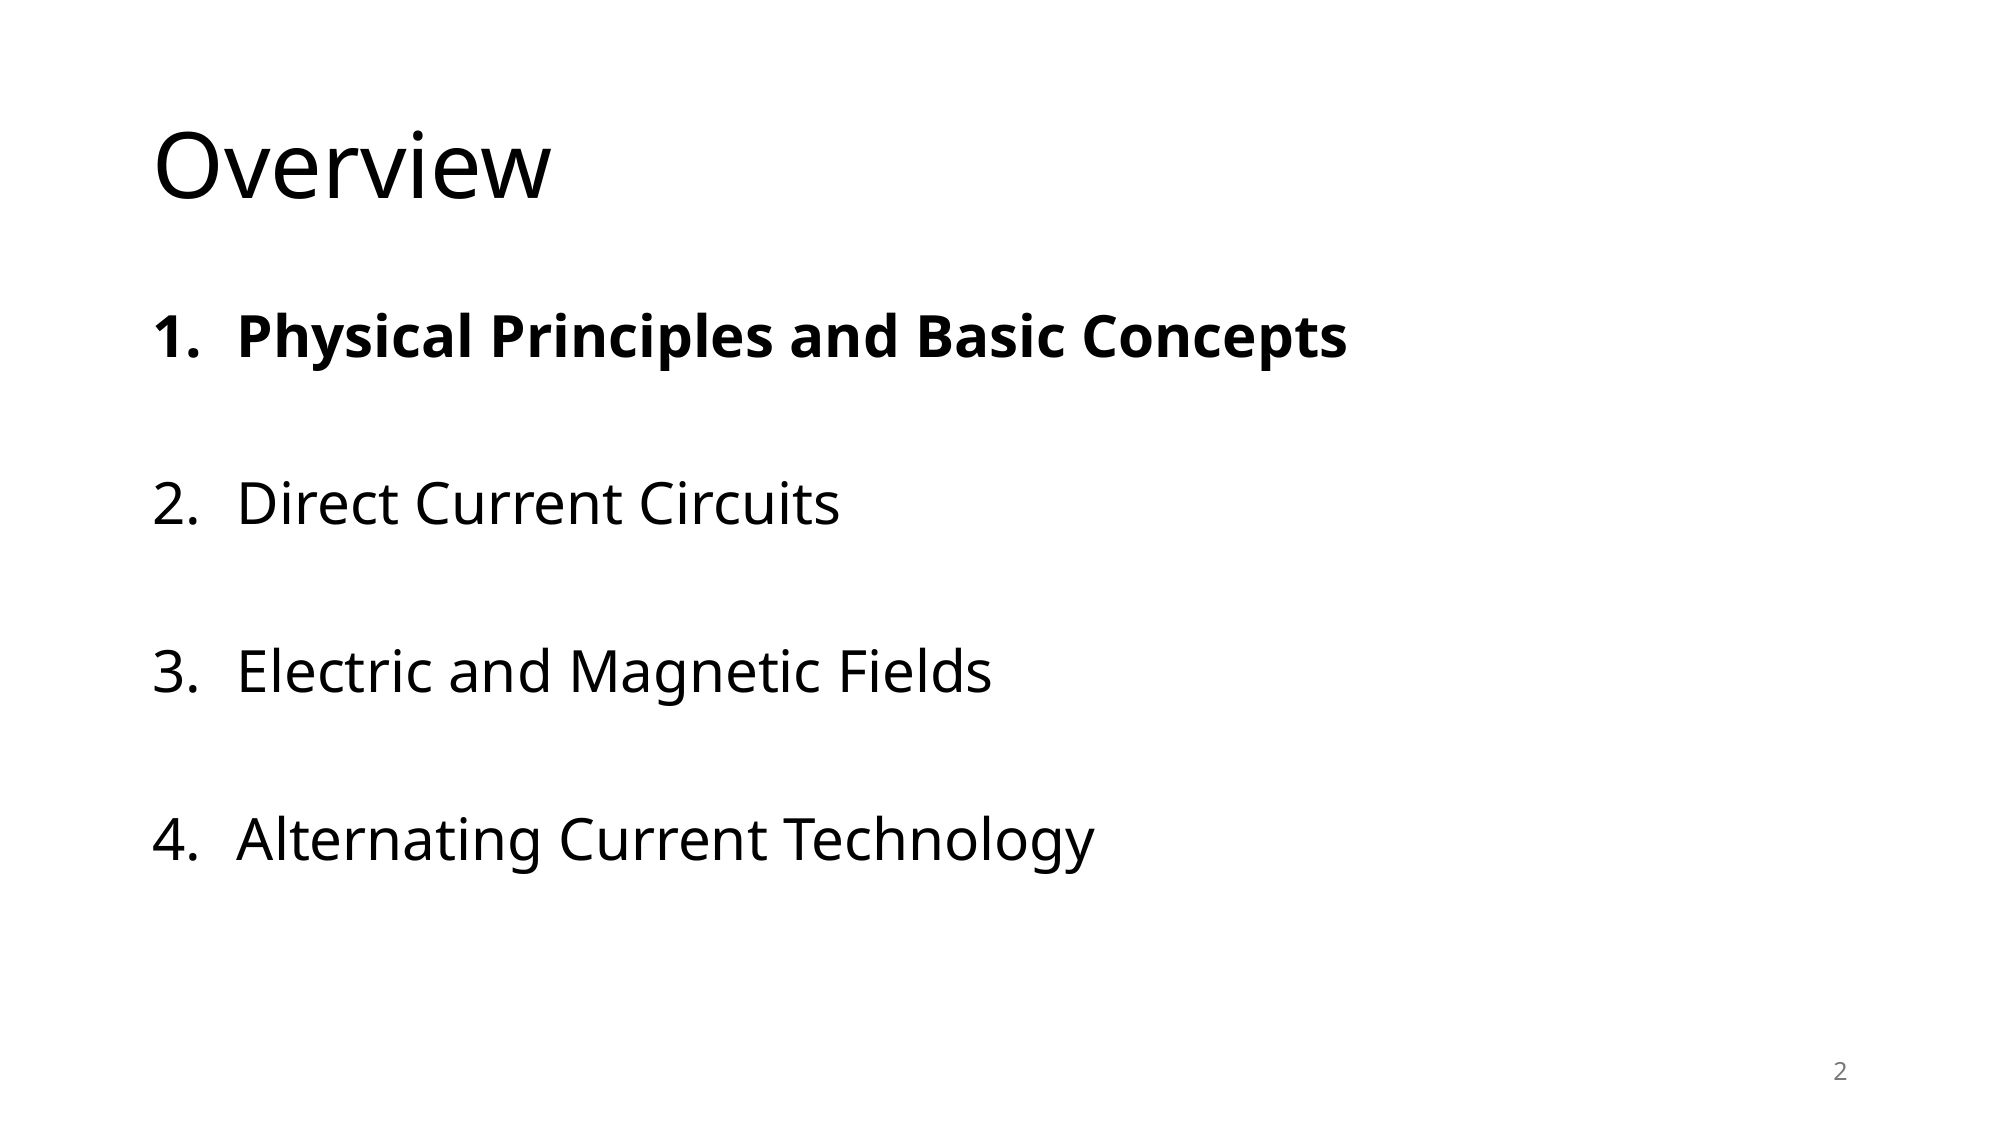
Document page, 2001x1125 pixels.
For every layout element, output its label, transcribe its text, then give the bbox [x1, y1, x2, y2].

list Physical Principles and Basic Concepts Direct Current Circuits Electric and Magnetic Fields Alternating Current Technology [137, 299, 1863, 1014]
title Overview [137, 59, 1863, 278]
slide_number 2 [1412, 1042, 1863, 1103]
